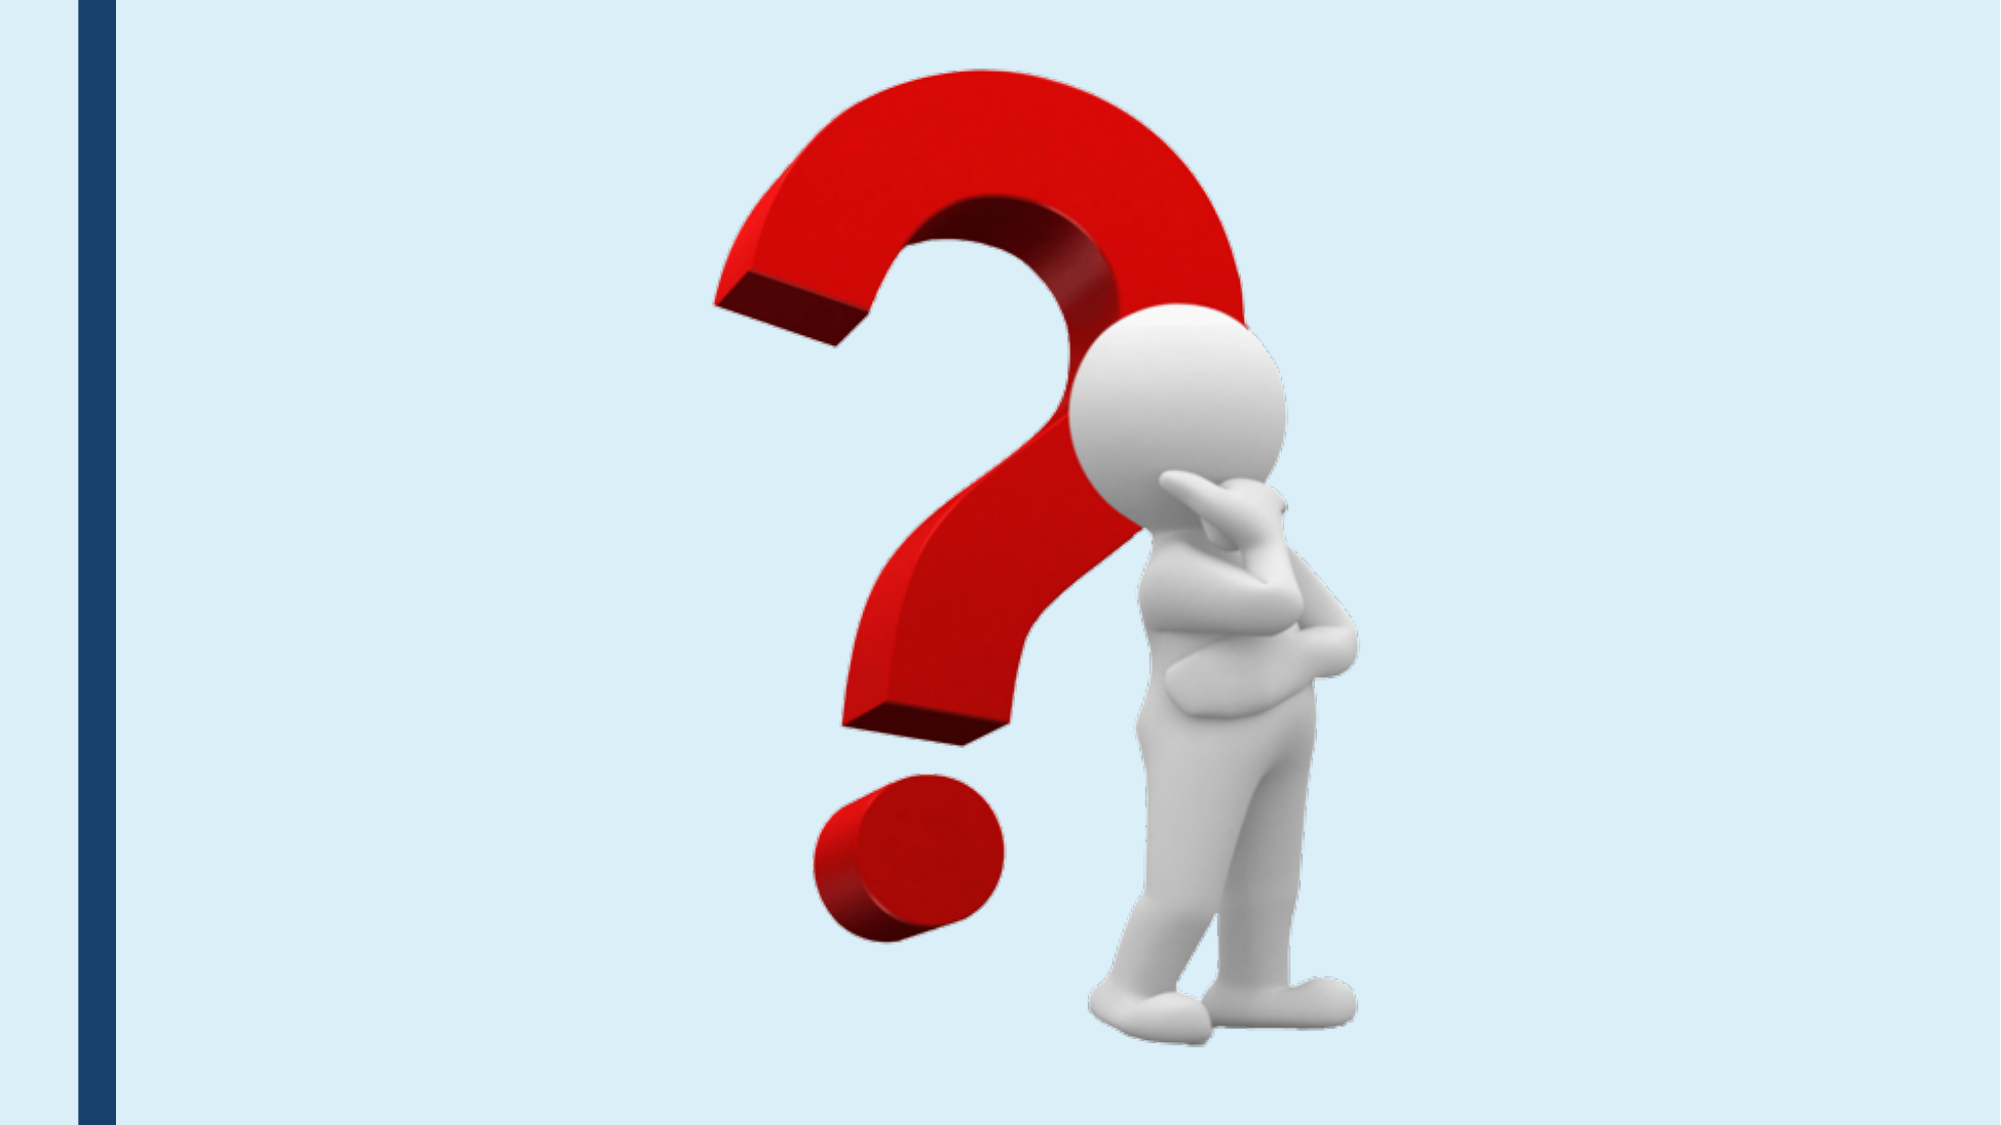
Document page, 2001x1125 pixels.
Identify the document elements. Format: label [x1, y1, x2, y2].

picture [528, 45, 1543, 1080]
